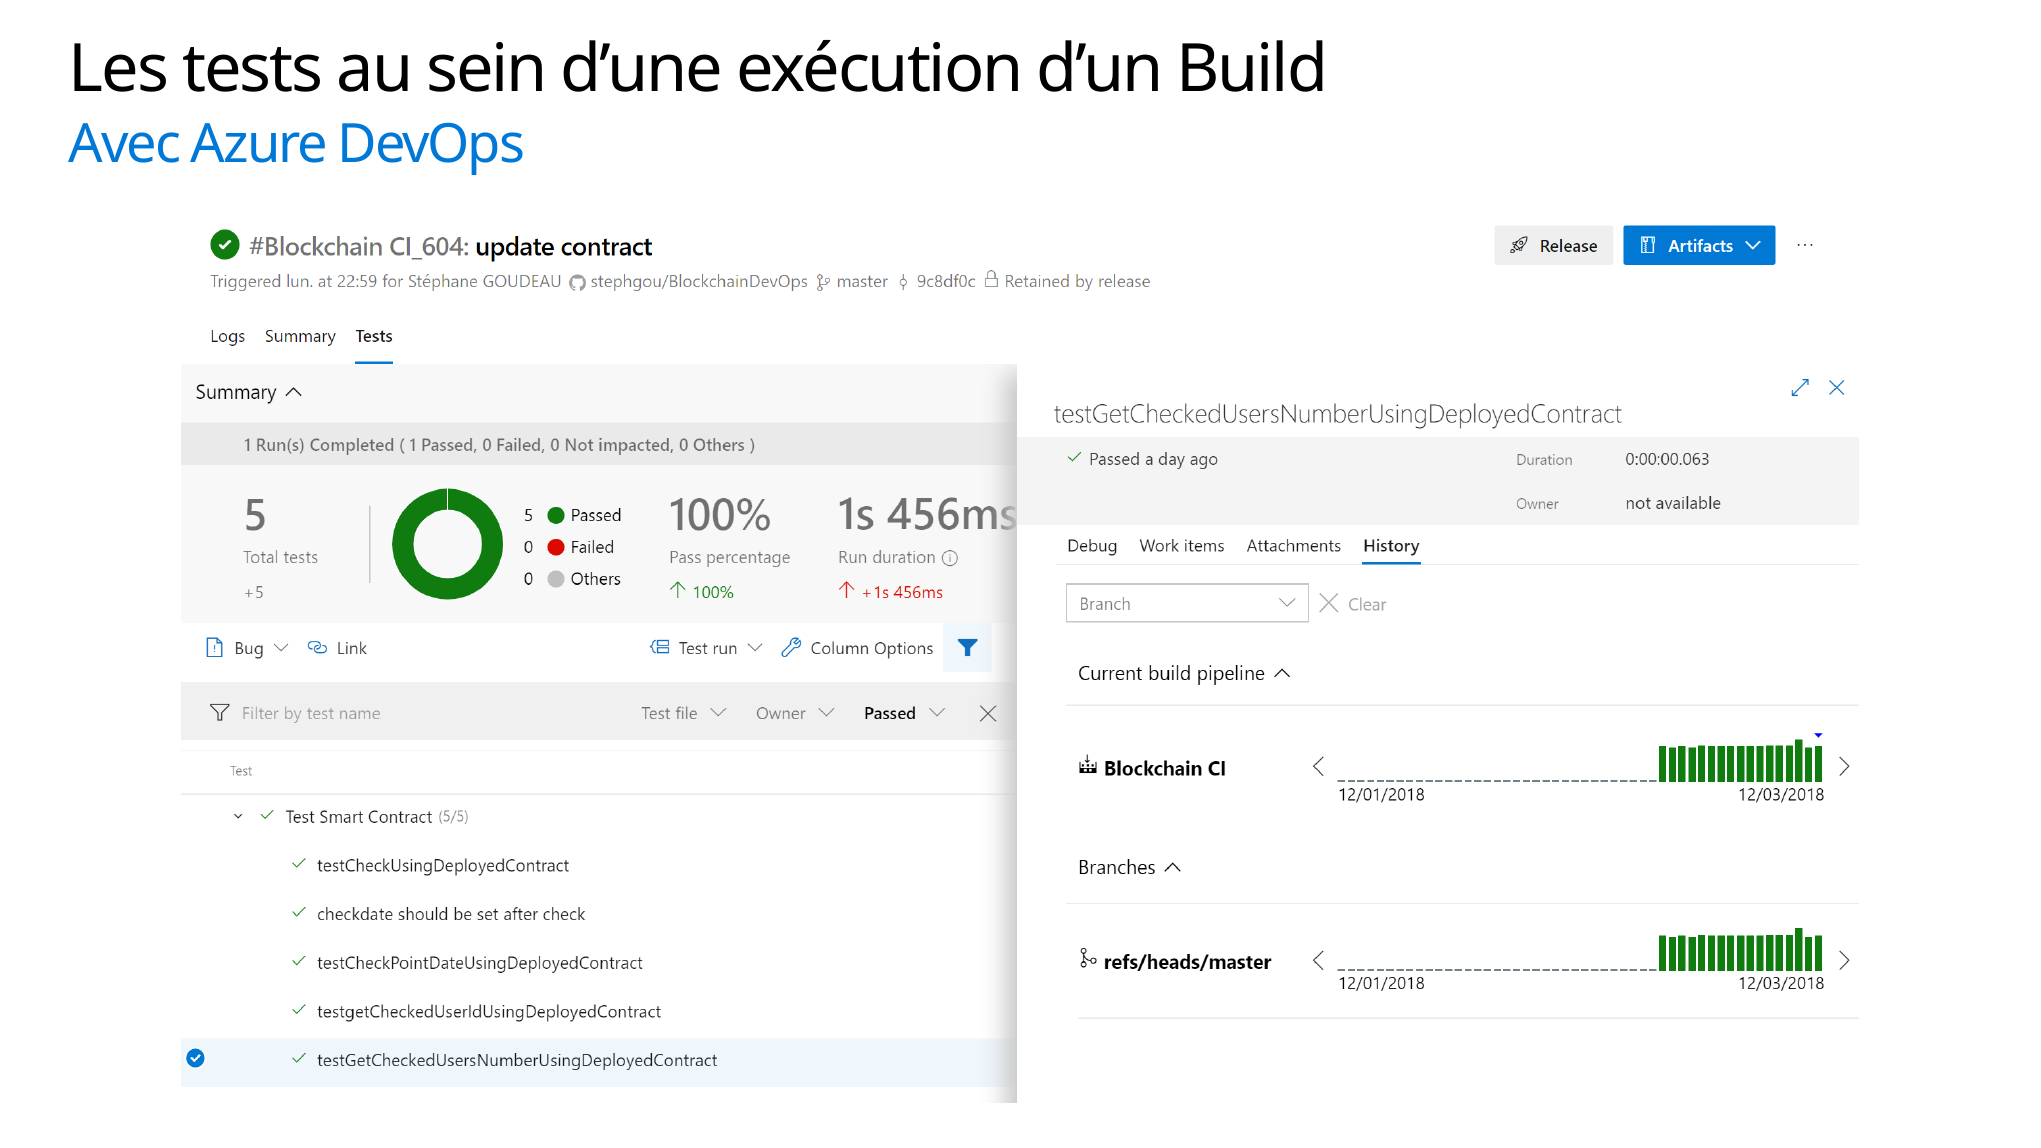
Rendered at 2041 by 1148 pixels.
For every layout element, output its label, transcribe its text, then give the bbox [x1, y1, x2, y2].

title Les tests au sein d’une exécution d’un Build Avec Azure DevOps [44, 18, 1996, 170]
picture [181, 207, 1859, 1103]
